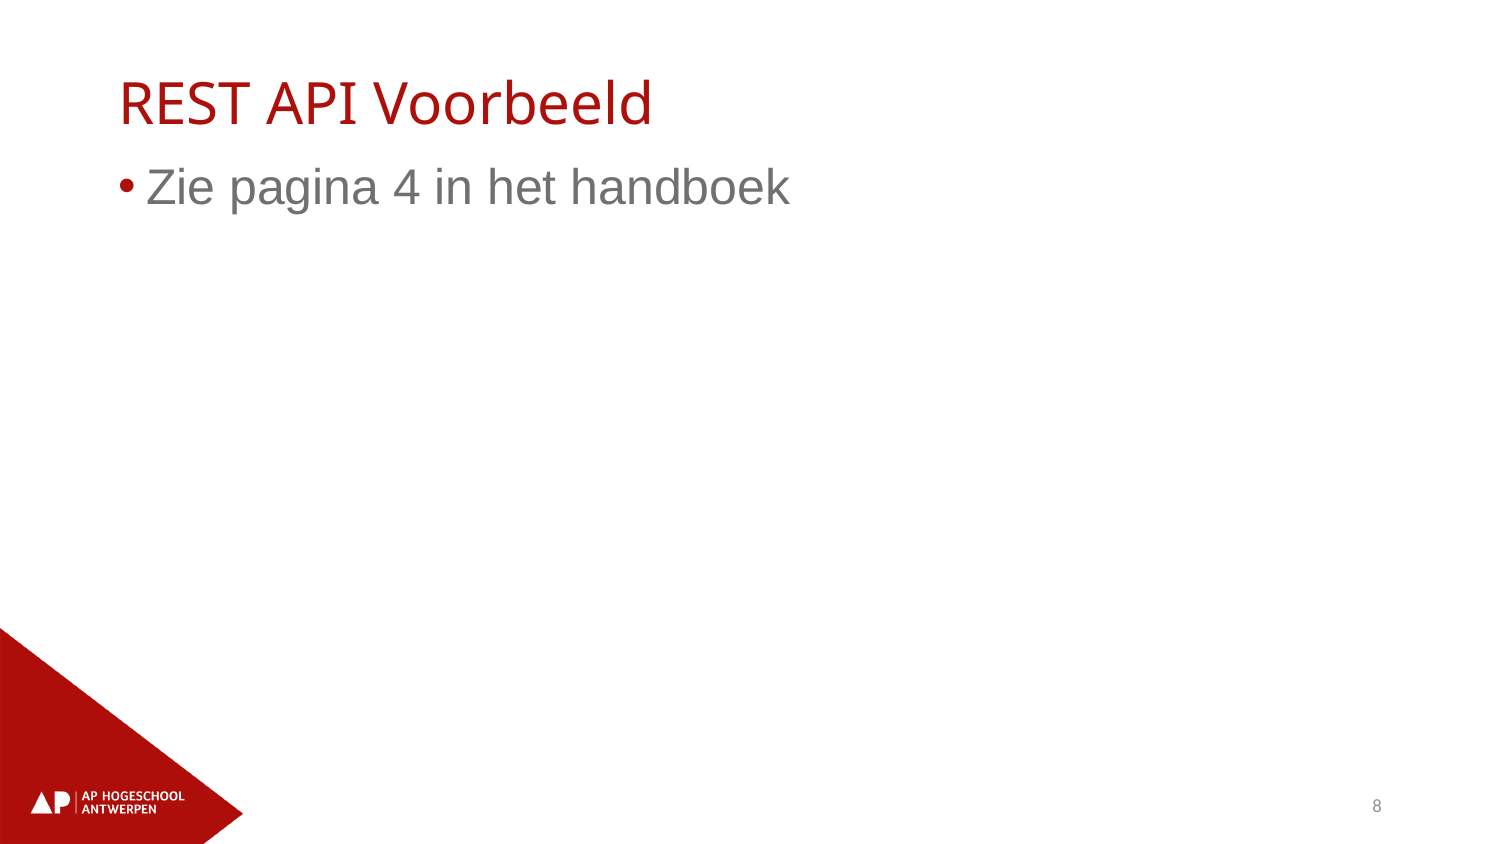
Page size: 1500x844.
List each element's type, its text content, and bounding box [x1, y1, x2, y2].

list Zie pagina 4 in het handboek [103, 154, 1397, 690]
slide_number 8 [1263, 782, 1397, 827]
title REST API Voorbeeld [103, 66, 1397, 141]
picture [0, 623, 246, 844]
